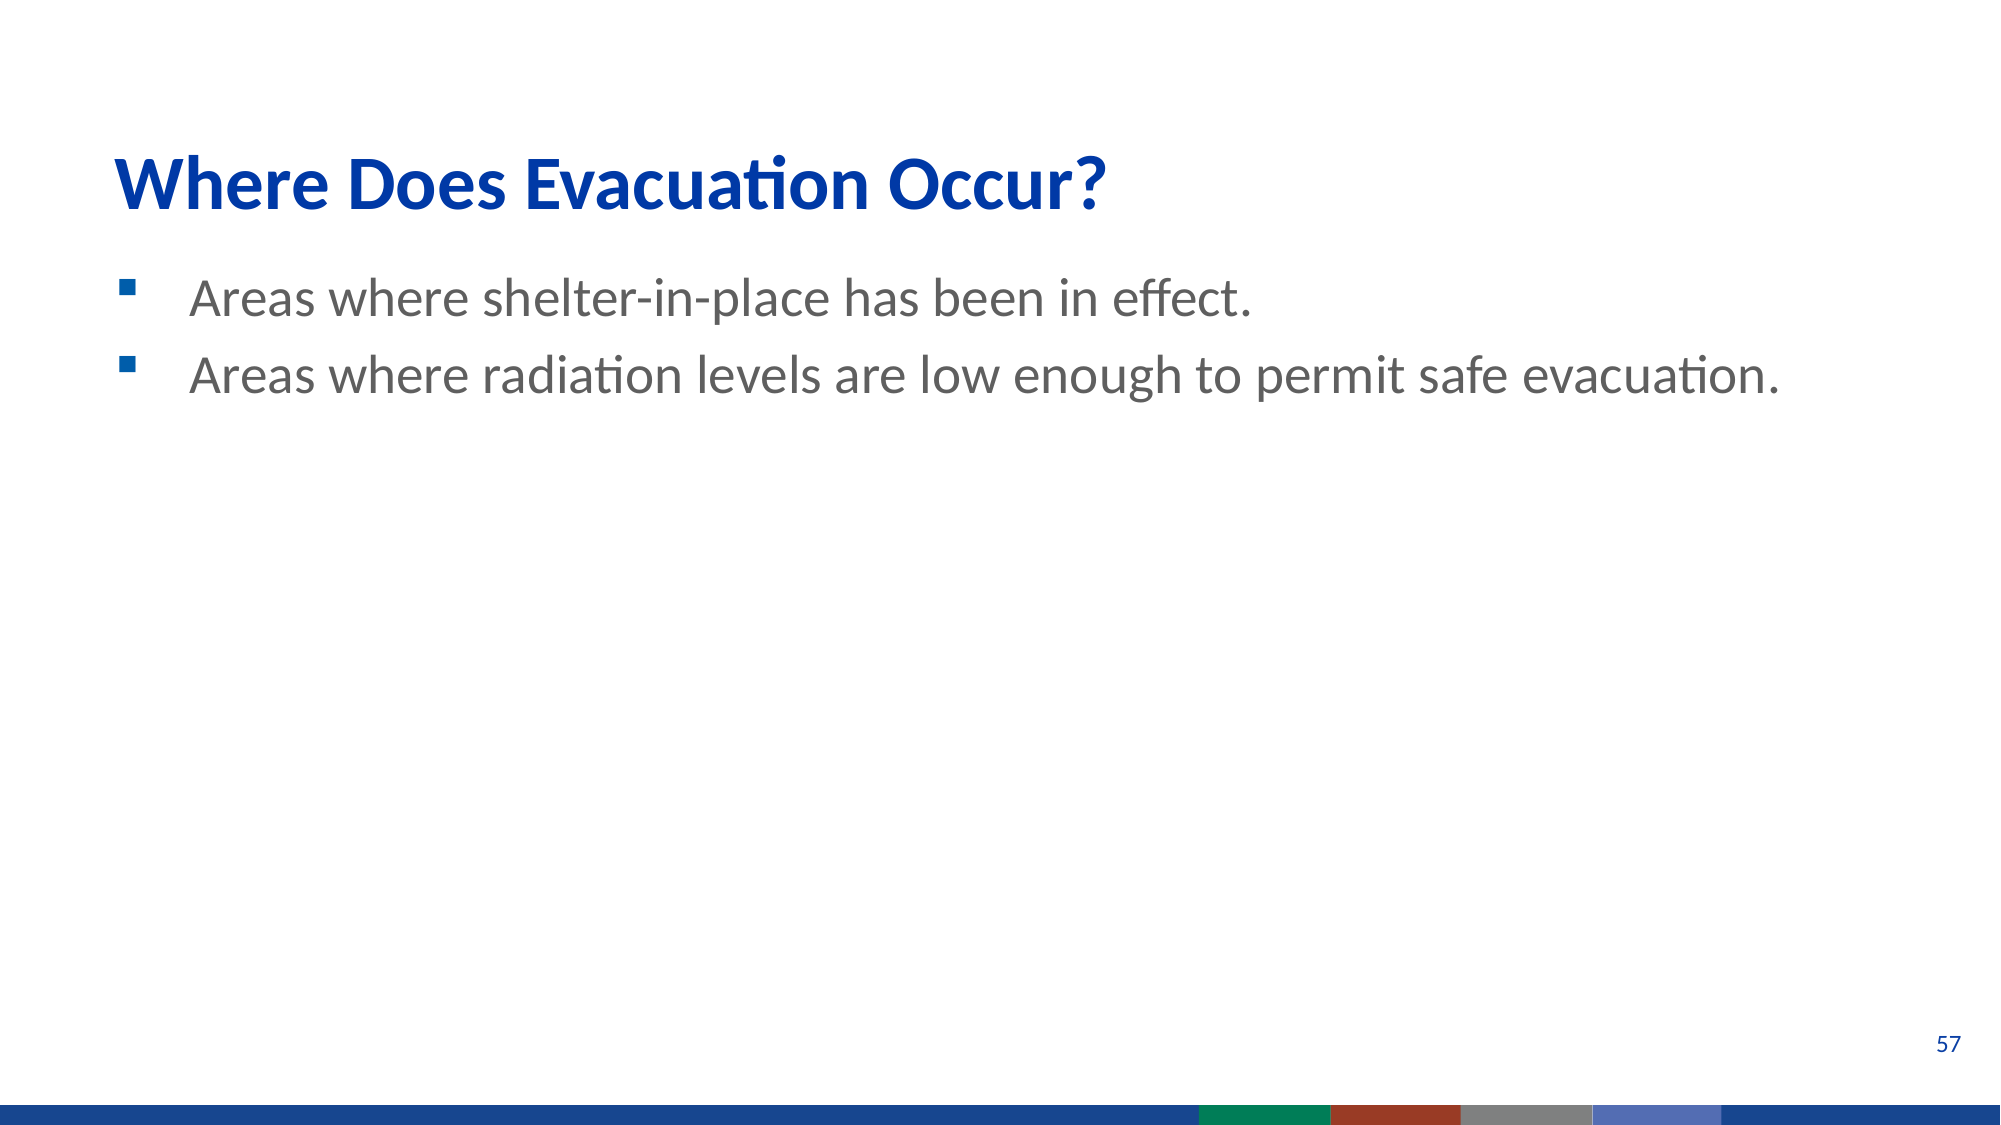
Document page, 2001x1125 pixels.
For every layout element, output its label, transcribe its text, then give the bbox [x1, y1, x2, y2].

list Areas where shelter-in-place has been in effect. Areas where radiation levels are low enough to permit safe evacuation. [99, 253, 1900, 985]
title Where Does Evacuation Occur? [99, 45, 1900, 233]
slide_number 57 [1526, 1020, 1977, 1080]
